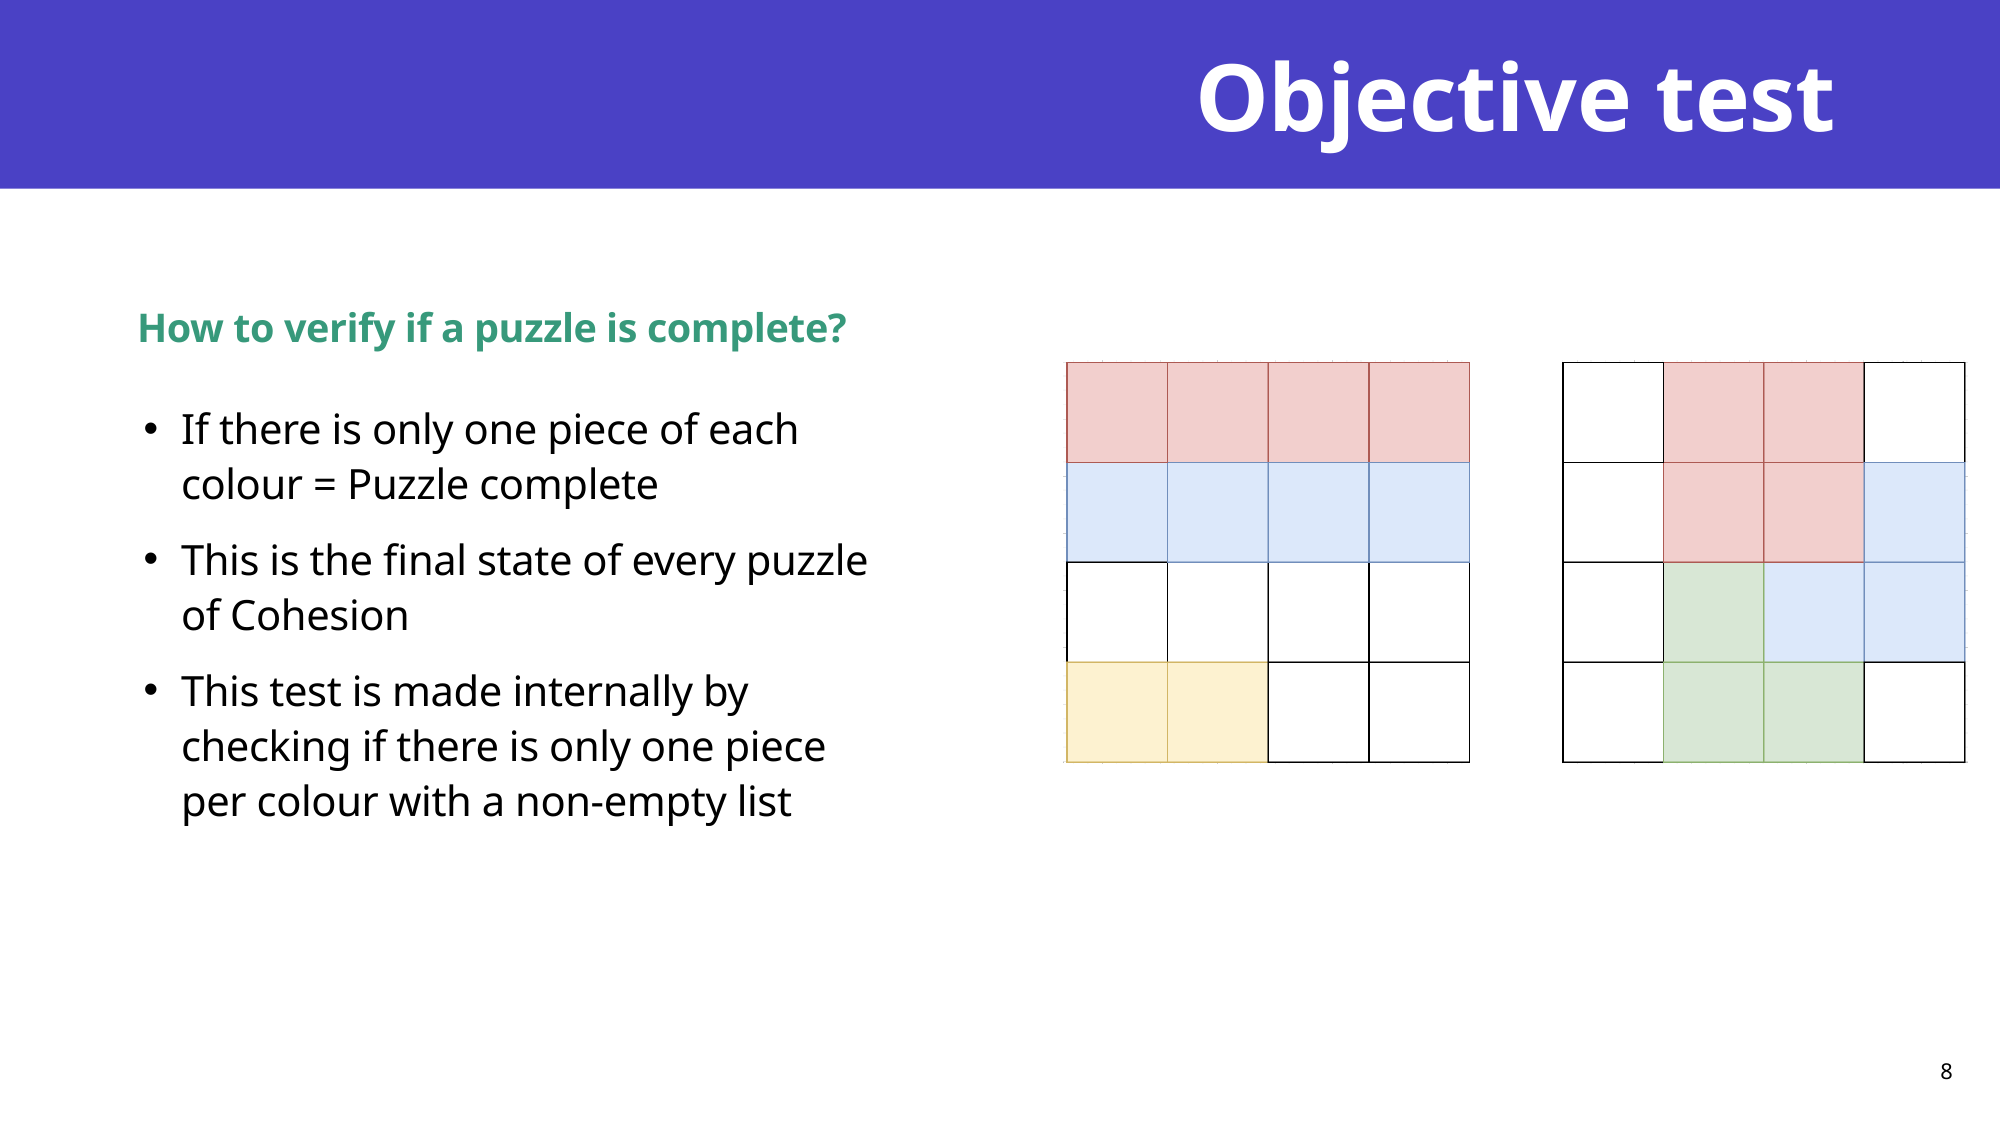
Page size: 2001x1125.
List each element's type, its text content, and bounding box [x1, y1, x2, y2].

slide_number 8 [1864, 1042, 1968, 1103]
picture [1063, 360, 1470, 764]
title Objective test [204, 31, 1852, 159]
picture [1562, 360, 1968, 764]
list How to verify if a puzzle is complete? [122, 291, 903, 390]
list If there is only one piece of each colour = Puzzle complete This is the final state of every puzzle of Cohesion This test is made internally by checking if there is only one piece per colour with a non-empty list [128, 390, 909, 943]
